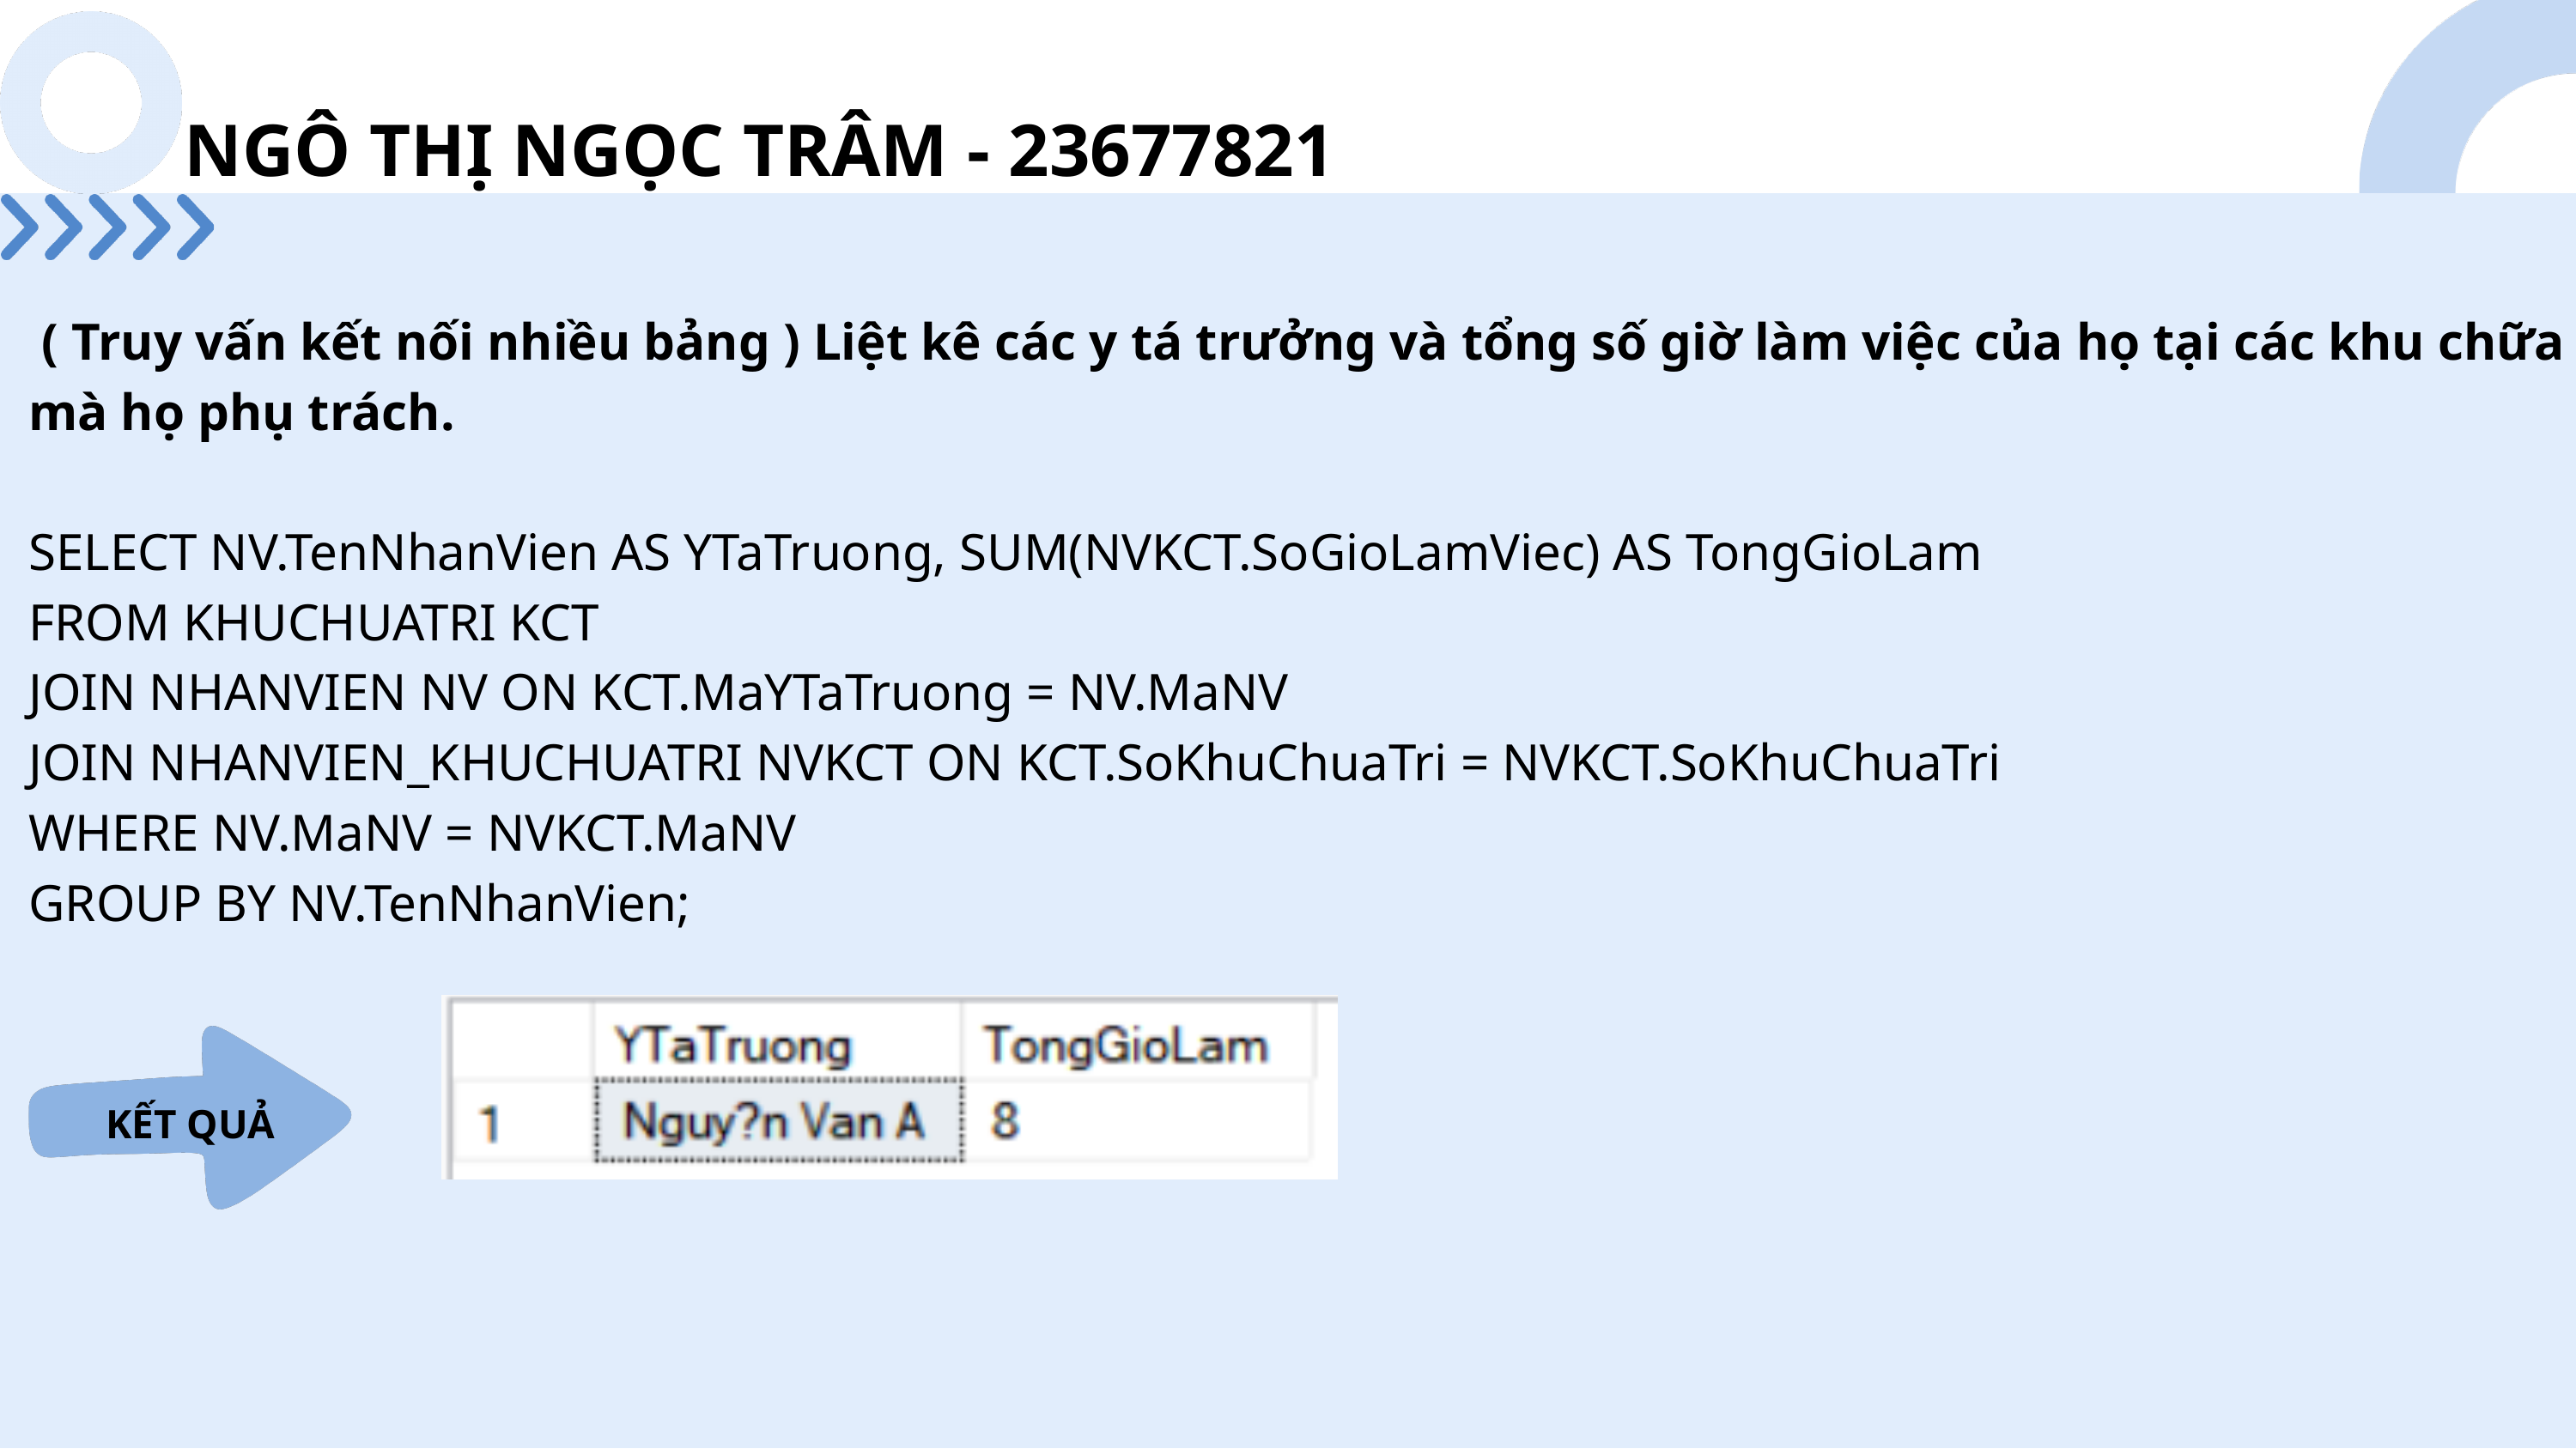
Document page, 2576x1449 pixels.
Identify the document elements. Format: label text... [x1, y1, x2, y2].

text_box NGÔ THỊ NGỌC TRÂM - 23677821 [181, 90, 1338, 190]
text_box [0, 193, 2576, 1449]
text_box [2359, 0, 2576, 191]
text_box [0, 11, 182, 190]
